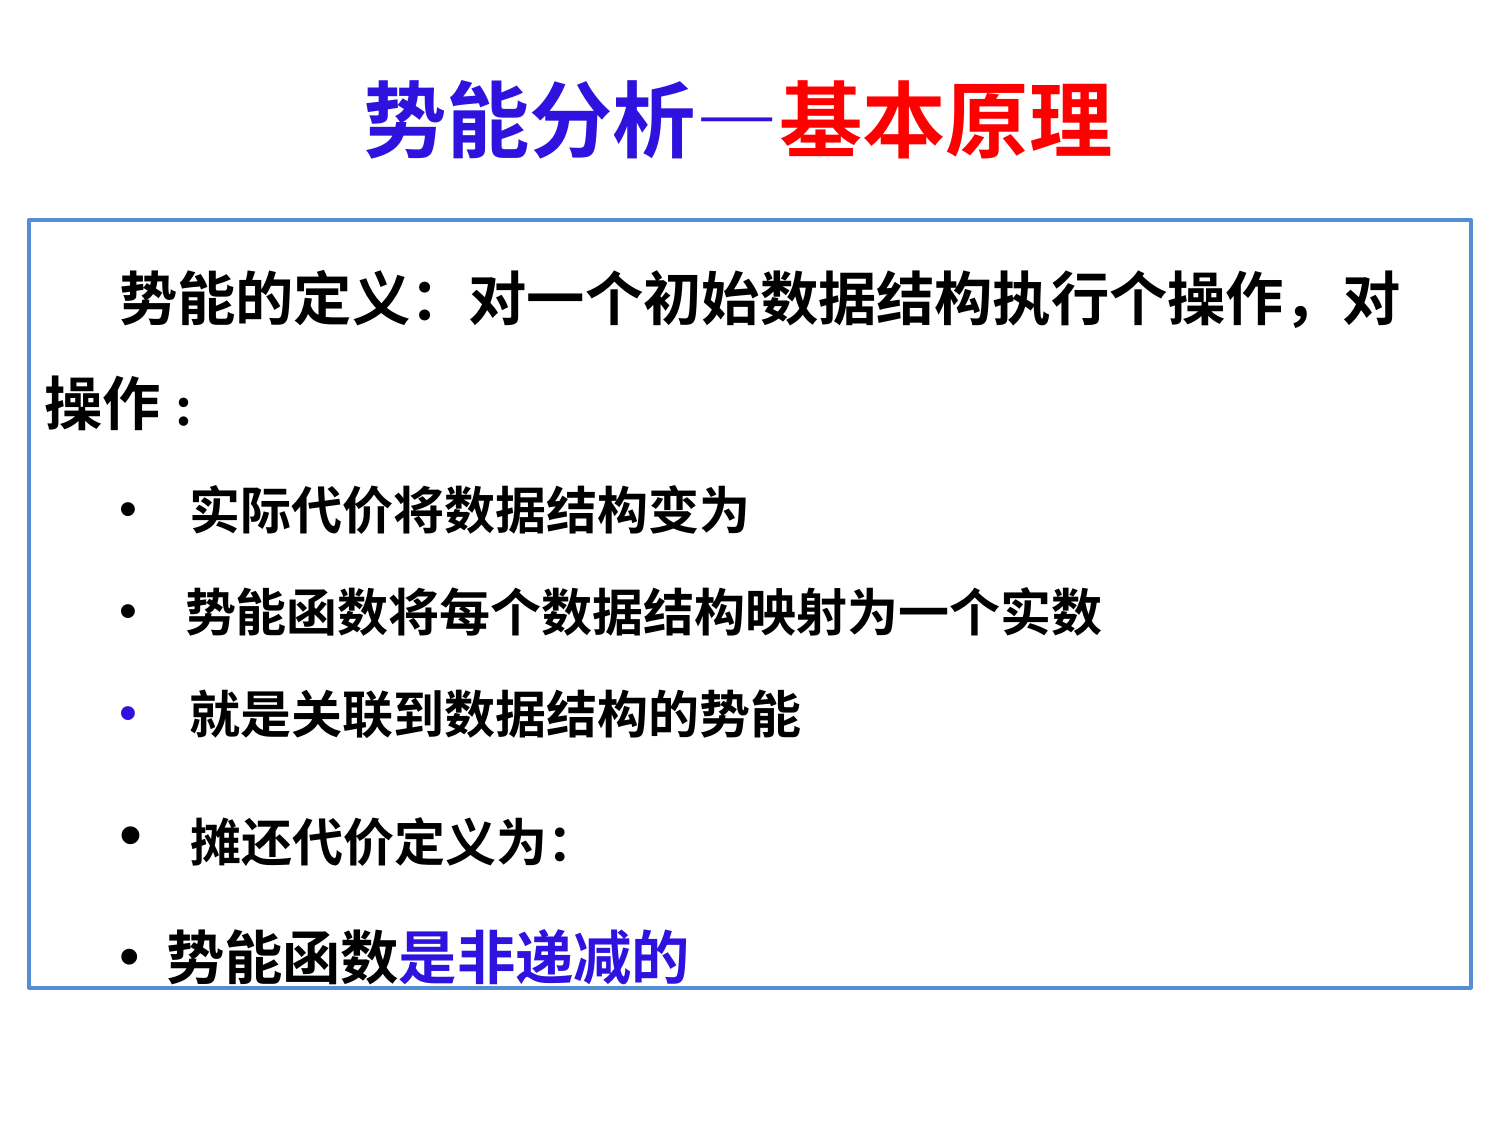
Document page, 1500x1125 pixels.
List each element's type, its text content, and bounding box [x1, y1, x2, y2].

text_box 势能分析—基本原理 [62, 49, 1413, 186]
